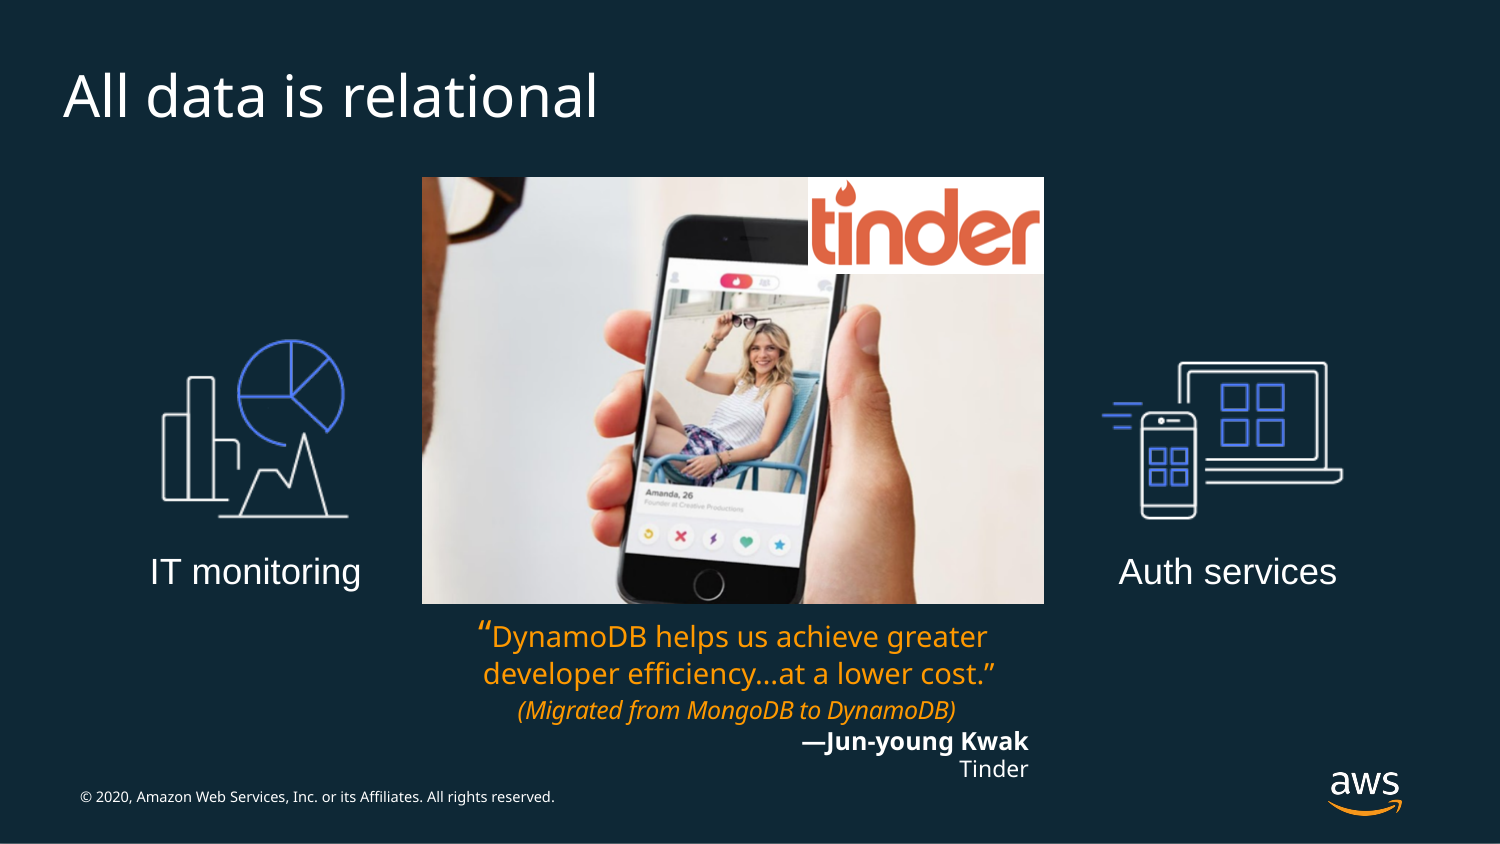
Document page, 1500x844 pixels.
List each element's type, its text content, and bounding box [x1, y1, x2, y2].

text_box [125, 298, 419, 609]
text_box “DynamoDB helps us achieve greater developer efficiency…at a lower cost.” (Migrated from MongoDB to DynamoDB) —Jun-young Kwak Tinder [422, 617, 1044, 790]
title All data is relational [33, 35, 1467, 147]
picture [1328, 772, 1402, 816]
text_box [422, 177, 1045, 604]
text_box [1047, 298, 1359, 609]
